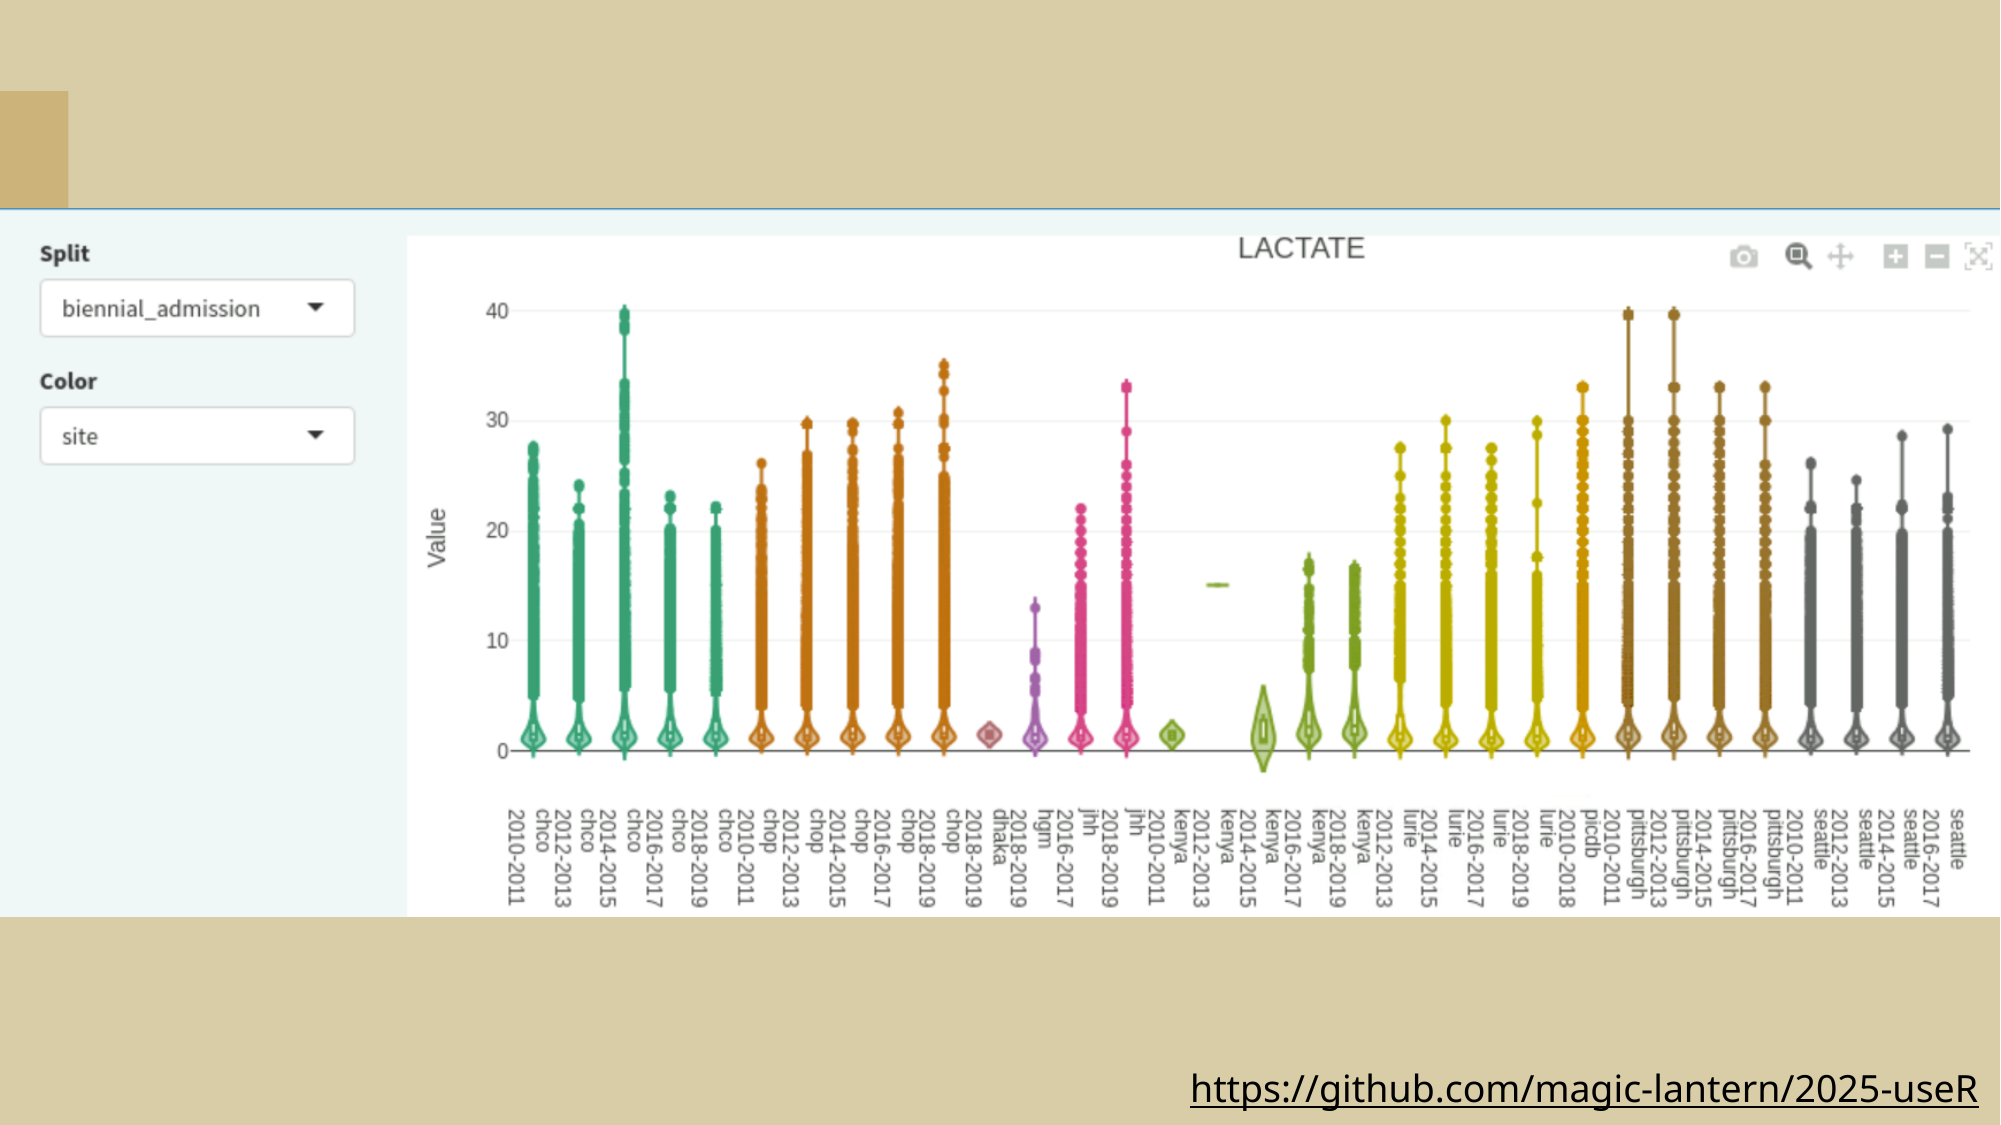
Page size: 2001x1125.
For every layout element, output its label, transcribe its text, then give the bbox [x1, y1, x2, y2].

text_box https://github.com/magic-lantern/2025-useR [3, 1057, 2000, 1124]
picture [0, 207, 2000, 918]
